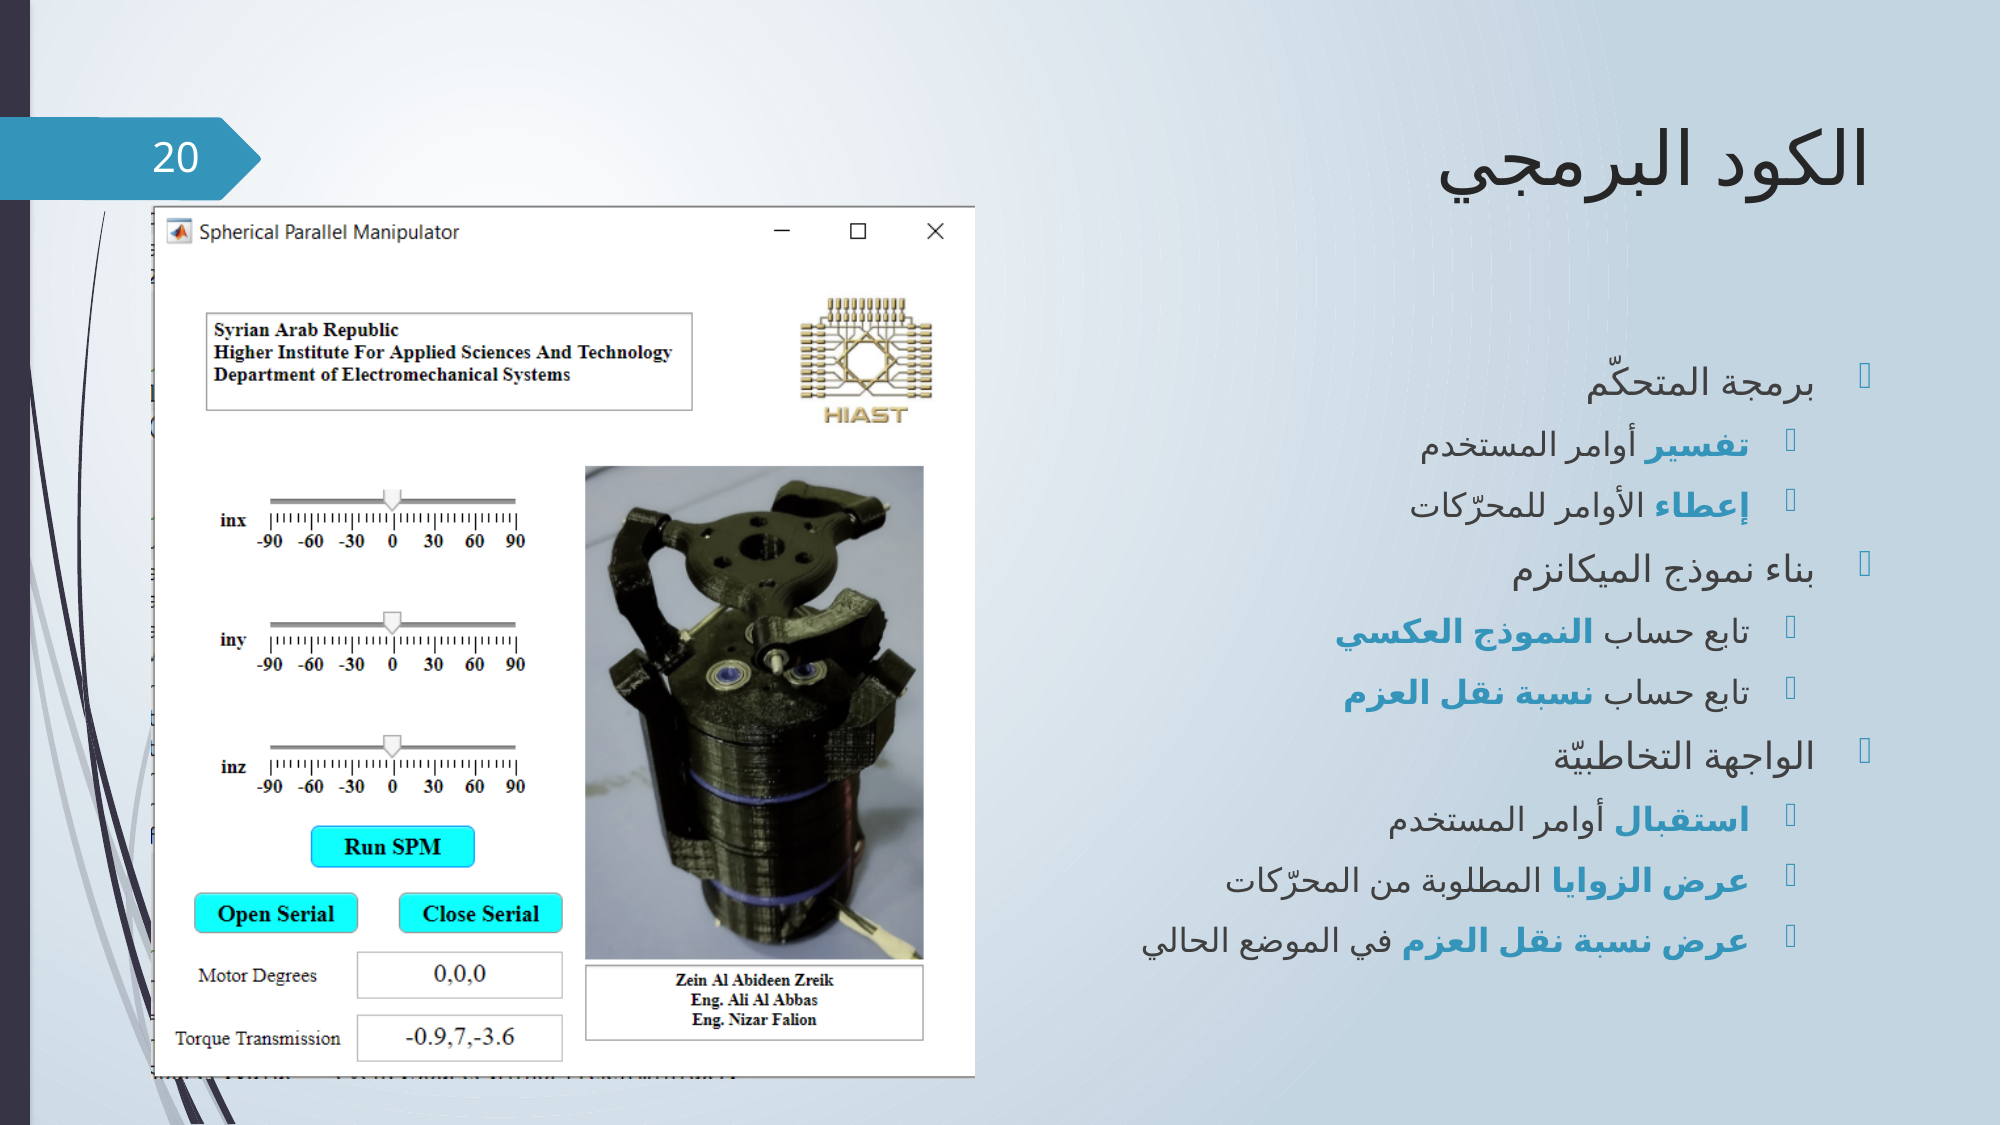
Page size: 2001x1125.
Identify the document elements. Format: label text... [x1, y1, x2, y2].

picture [150, 205, 976, 1080]
title الكود البرمجي [425, 102, 1888, 313]
slide_number 19 [87, 129, 216, 190]
list برمجة المتحكّم تفسير أوامر المستخدم إعطاء الأوامر للمحرّكات بناء نموذج الميكانزم تابع حساب النموذج العكسي تابع حساب نسبة نقل العزم الواجهة التخاطبيّة استقبال أوامر المستخدم عرض الزوايا المطلوبة من المحرّكات عرض نسبة نقل العزم في الموضع الحالي [979, 350, 1888, 970]
